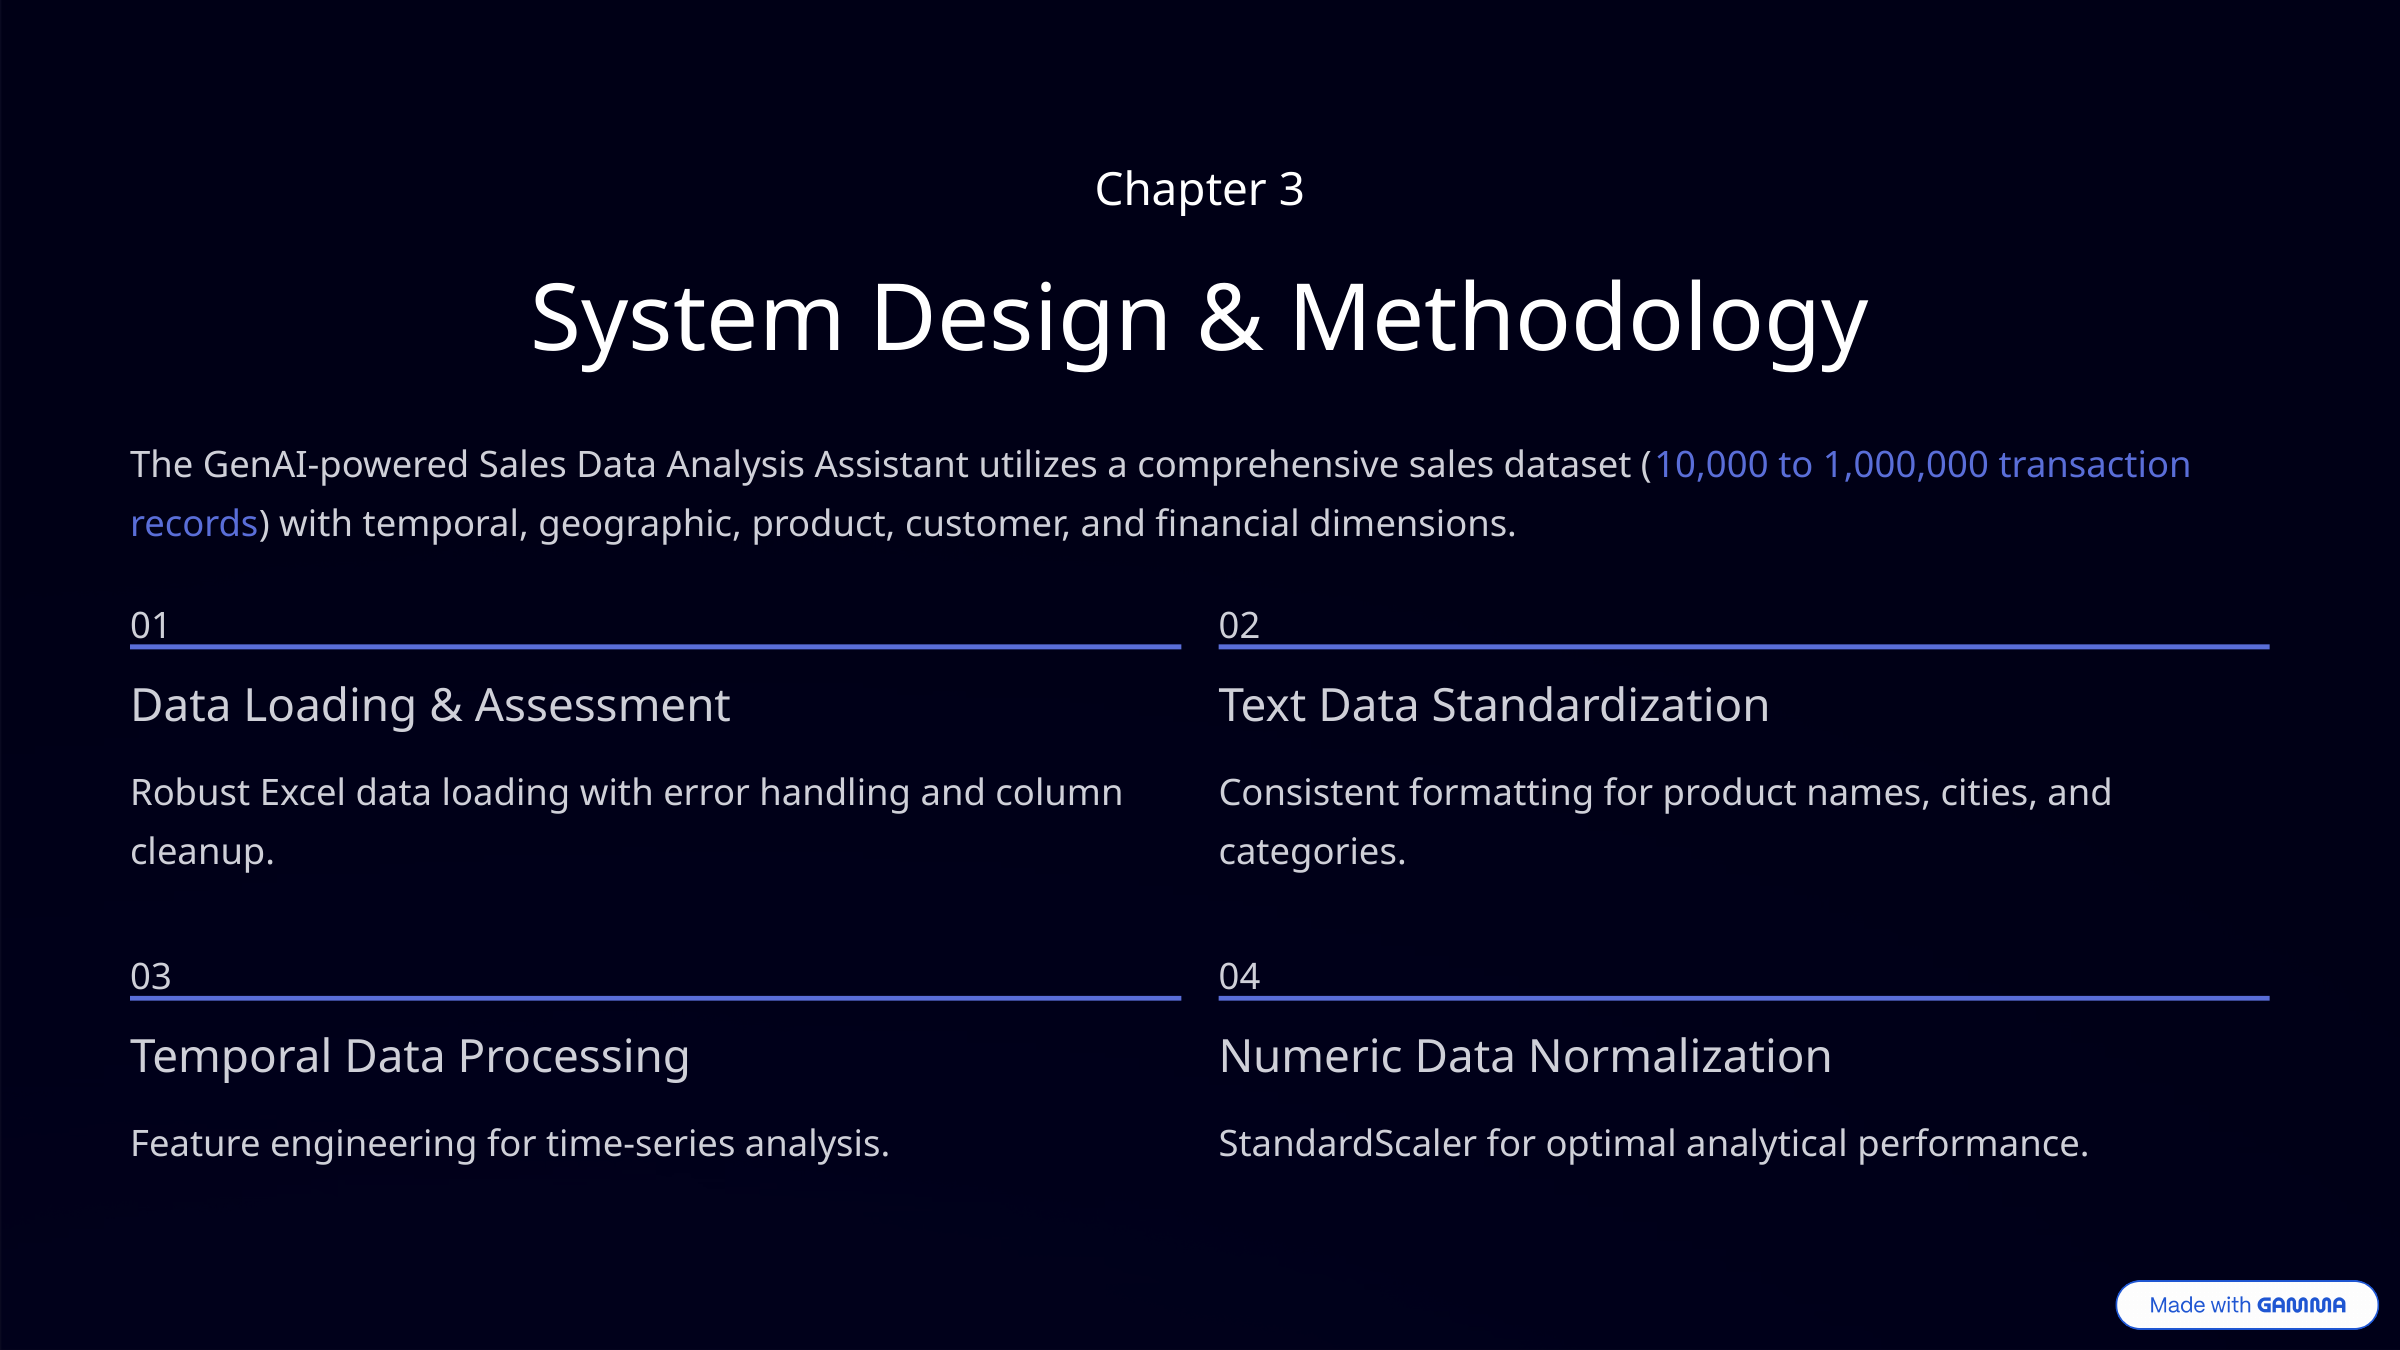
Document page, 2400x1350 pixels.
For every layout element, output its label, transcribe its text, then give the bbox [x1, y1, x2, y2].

text_box Consistent formatting for product names, cities, and categories. [1218, 753, 2270, 873]
text_box Feature engineering for time-series analysis. [130, 1104, 1182, 1165]
text_box Numeric Data Normalization [1218, 1024, 1808, 1083]
text_box [130, 995, 1182, 1001]
text_box Data Loading & Assessment [130, 672, 716, 731]
text_box [130, 644, 1182, 650]
text_box System Design & Methodology [563, 253, 1837, 370]
text_box [1218, 644, 2270, 650]
text_box 03 [130, 937, 168, 984]
text_box Robust Excel data loading with error handling and column cleanup. [130, 753, 1182, 873]
text_box The GenAI-powered Sales Data Analysis Assistant utilizes a comprehensive sales dataset (10,000 to 1,000,000 transaction records) with temporal, geographic, product, customer, and financial dimensions. [130, 425, 2270, 545]
text_box [1218, 995, 2270, 1001]
text_box StandardScaler for optimal analytical performance. [1218, 1104, 2270, 1165]
text_box Chapter 3 [967, 157, 1433, 216]
text_box Text Data Standardization [1218, 672, 1756, 731]
text_box Temporal Data Processing [130, 1024, 679, 1083]
picture [2106, 1271, 2389, 1339]
text_box 02 [1218, 586, 1256, 633]
text_box 04 [1218, 937, 1256, 984]
text_box 01 [130, 586, 168, 633]
